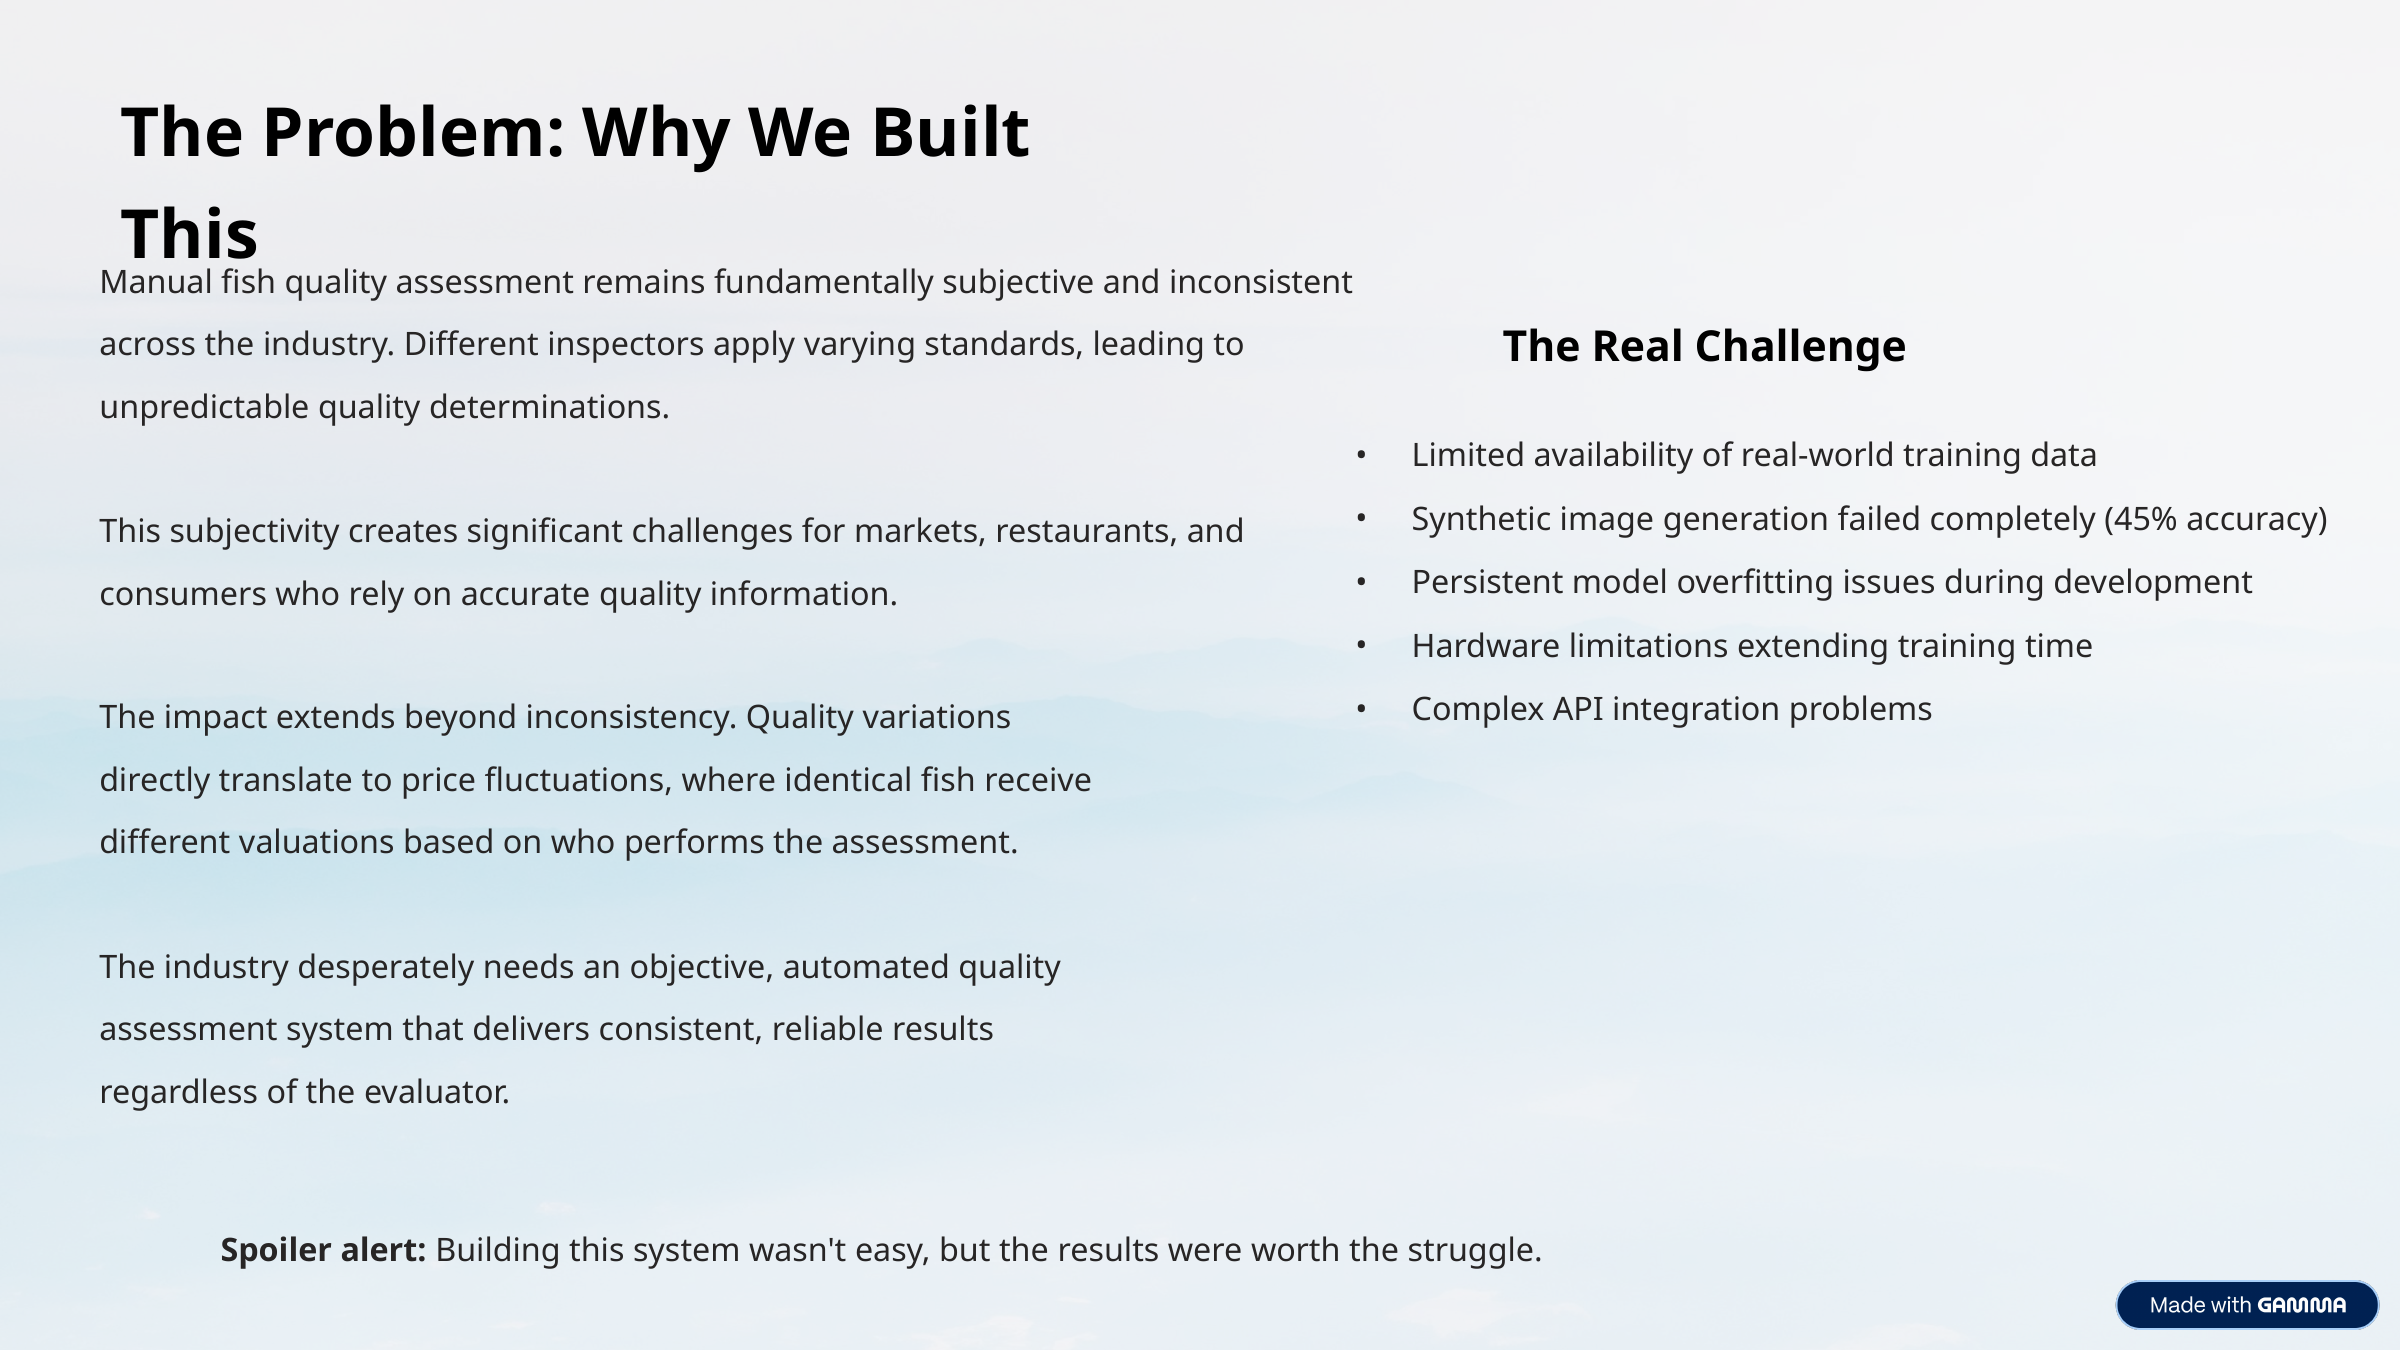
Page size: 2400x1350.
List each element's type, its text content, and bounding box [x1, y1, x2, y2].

text_box Spoiler alert: Building this system wasn't easy, but the results were worth the struggle. [220, 1205, 1945, 1258]
text_box Complex API integration problems [1355, 664, 2386, 717]
text_box Limited availability of real-world training data [1355, 410, 2386, 463]
text_box The impact extends beyond inconsistency. Quality variations directly translate to price fluctuations, where identical fish receive different valuations based on who performs the assessment. The industry desperately needs an objective, automated quality assessment system that delivers consistent, reliable results regardless of the evaluator. [99, 673, 1130, 986]
text_box Manual fish quality assessment remains fundamentally subjective and inconsistent across the industry. Different inspectors apply varying standards, leading to unpredictable quality determinations. This subjectivity creates significant challenges for markets, restaurants, and consumers who rely on accurate quality information. [99, 237, 1390, 551]
text_box The Real Challenge [1502, 306, 1931, 360]
picture [2106, 1271, 2389, 1339]
text_box Hardware limitations extending training time [1355, 601, 2386, 654]
text_box Synthetic image generation failed completely (45% accuracy) [1355, 474, 2386, 527]
text_box Persistent model overfitting issues during development [1355, 537, 2386, 590]
text_box The Problem: Why We Built This [120, 67, 1130, 153]
